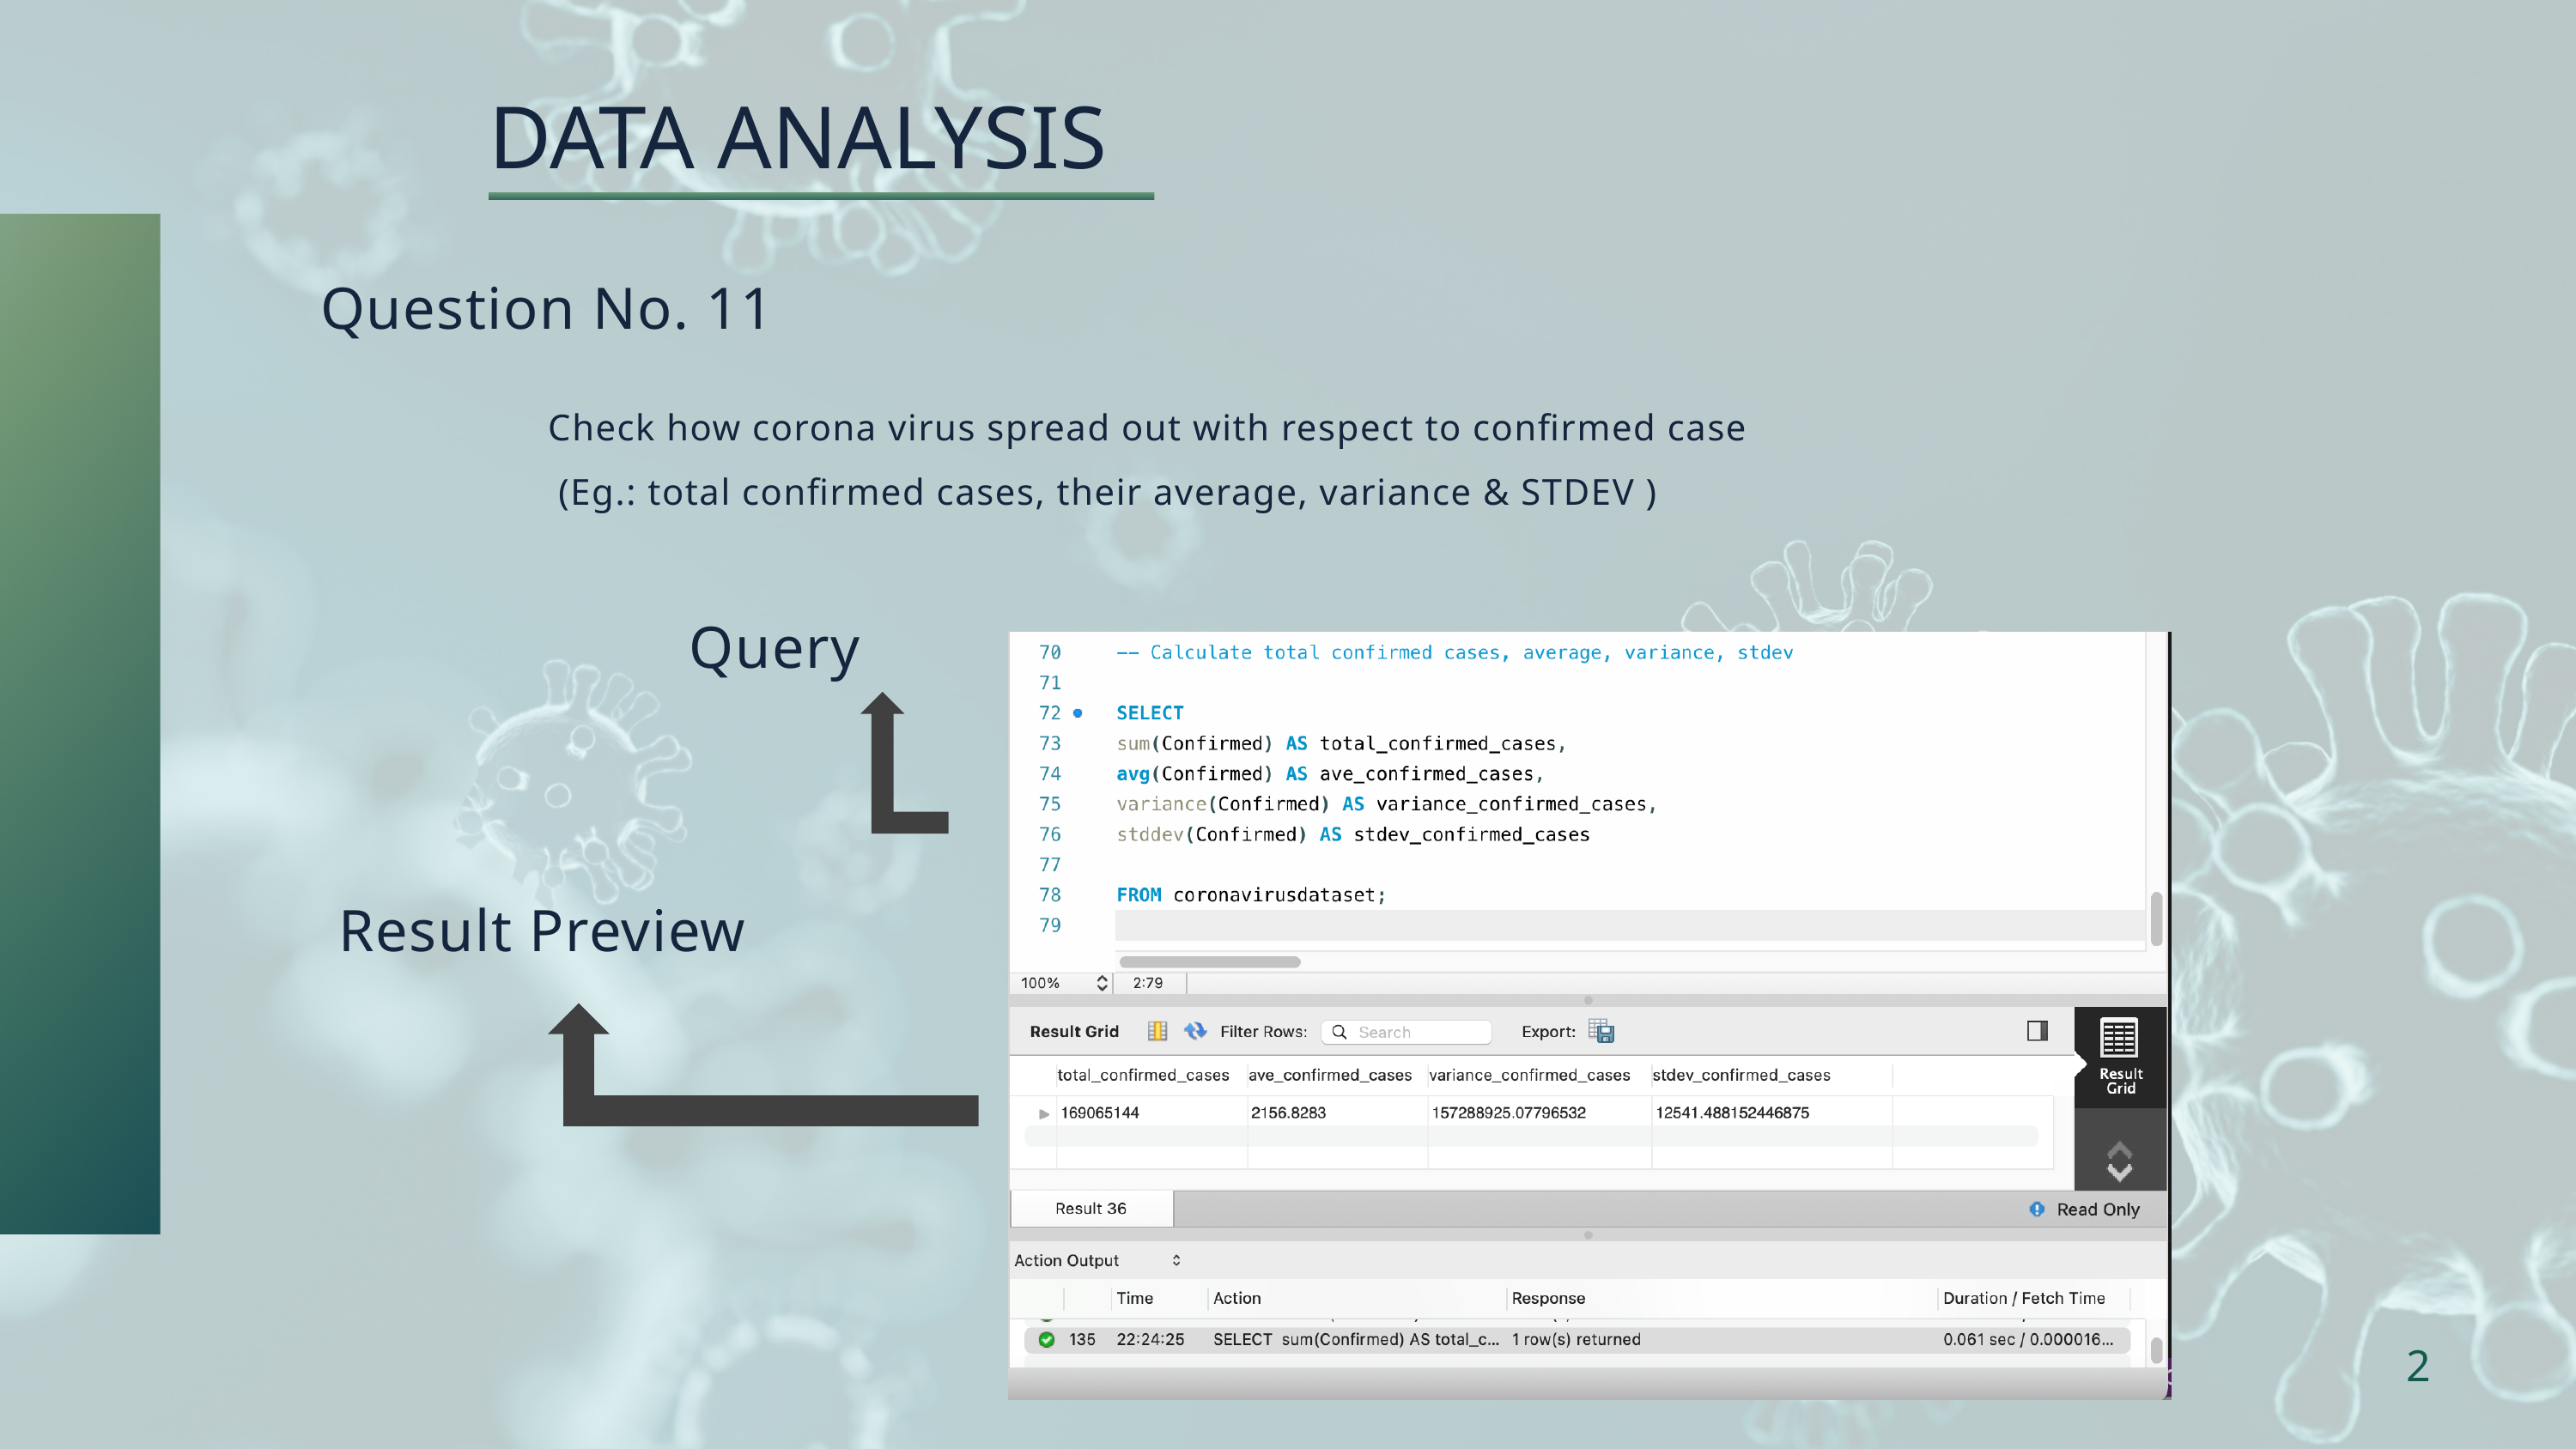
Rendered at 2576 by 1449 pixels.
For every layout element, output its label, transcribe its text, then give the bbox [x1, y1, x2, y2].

text_box 2 [2175, 1330, 2432, 1391]
picture [1008, 632, 2172, 1400]
text_box DATA ANALYSIS [489, 65, 1656, 185]
text_box Query [689, 592, 1328, 680]
text_box Result Preview [338, 876, 977, 963]
text_box [859, 689, 951, 836]
text_box [0, 214, 161, 1234]
text_box [546, 1001, 981, 1129]
text_box Check how corona virus spread out with respect to confirmed case (Eg.: total confirmed cases, their average, variance & STDEV ) [548, 383, 2404, 577]
text_box [0, 0, 2576, 1449]
text_box [489, 192, 1155, 200]
text_box Question No. 11 [320, 253, 959, 341]
